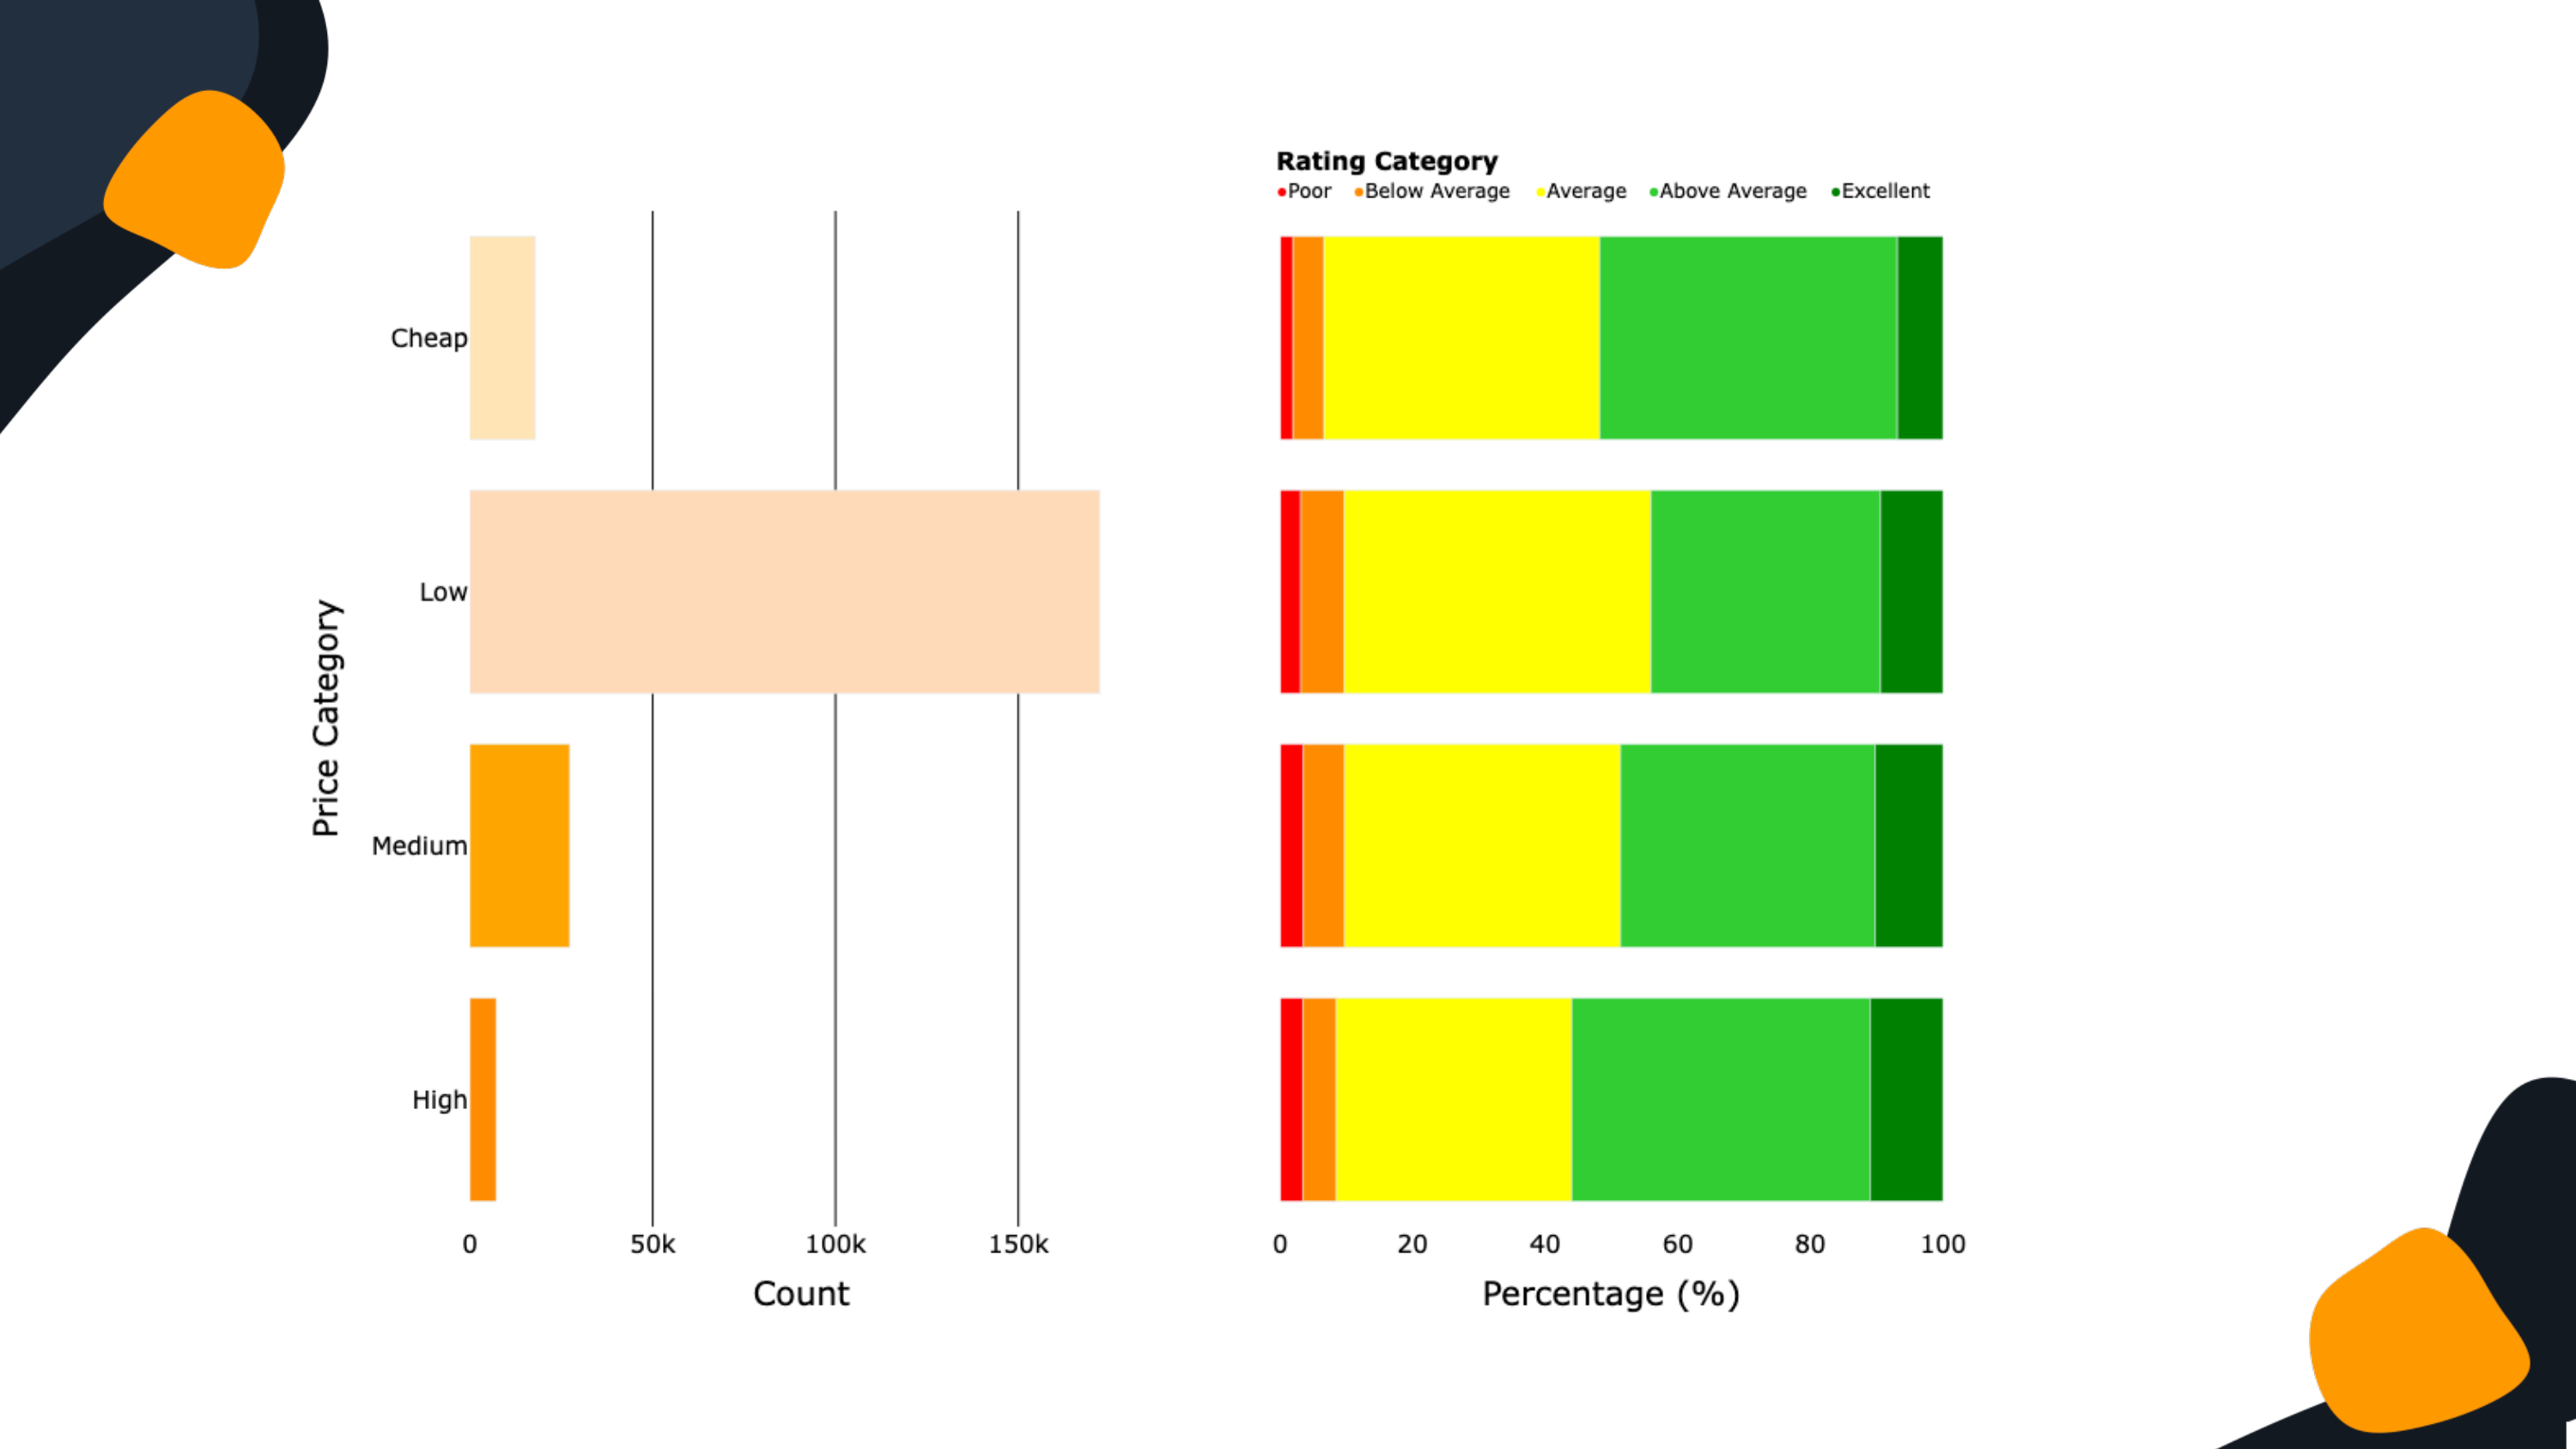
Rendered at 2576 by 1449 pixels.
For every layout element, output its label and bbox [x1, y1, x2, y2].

text_box [0, 0, 330, 645]
text_box [2060, 1076, 2576, 1449]
text_box [305, 144, 2271, 1342]
